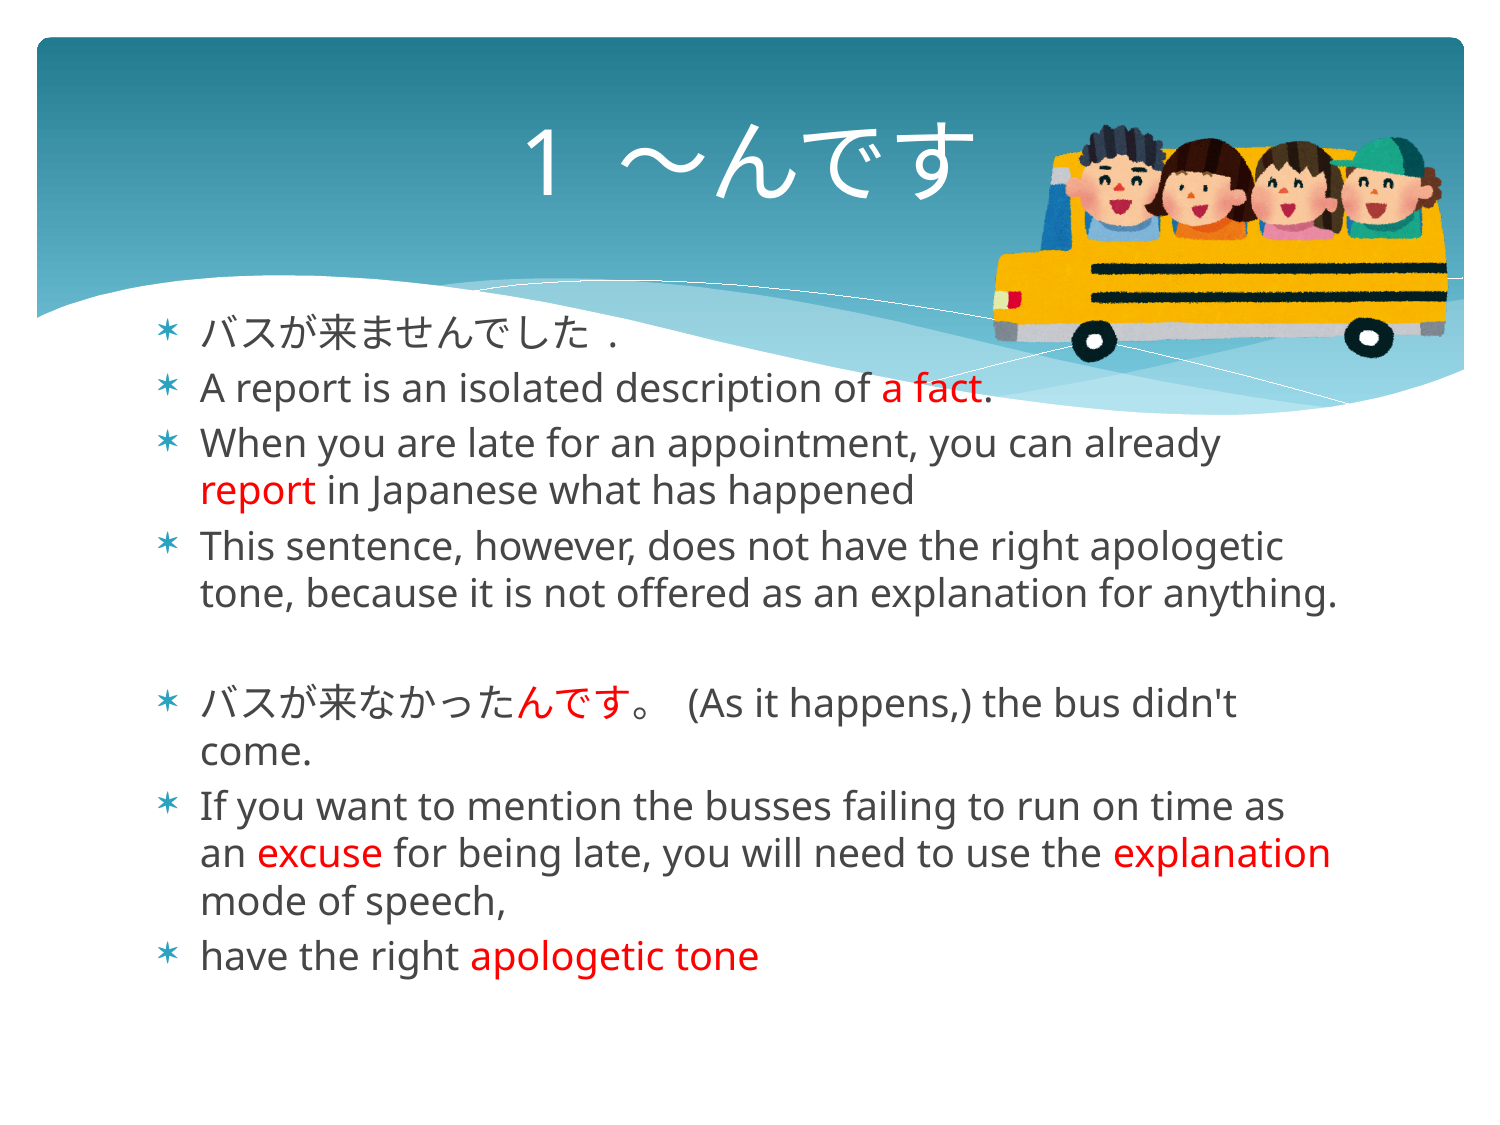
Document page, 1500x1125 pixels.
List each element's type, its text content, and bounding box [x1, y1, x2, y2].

title 1 ～んです [75, 55, 1425, 261]
picture [987, 119, 1455, 368]
list バスが来ませんでした . A report is an isolated description of a fact. When you are late for an appointment, you can already report in Japanese what has happened This sentence, however, does not have the right apologetic tone, because it is not offered as an explanation for anything. バスが来なかったんです。 (As it happens,) the bus didn't come. If you want to mention the busses failing to run on time as an excuse for being late, you will need to use the explanation mode of speech, have the right apologetic tone [143, 299, 1359, 1005]
